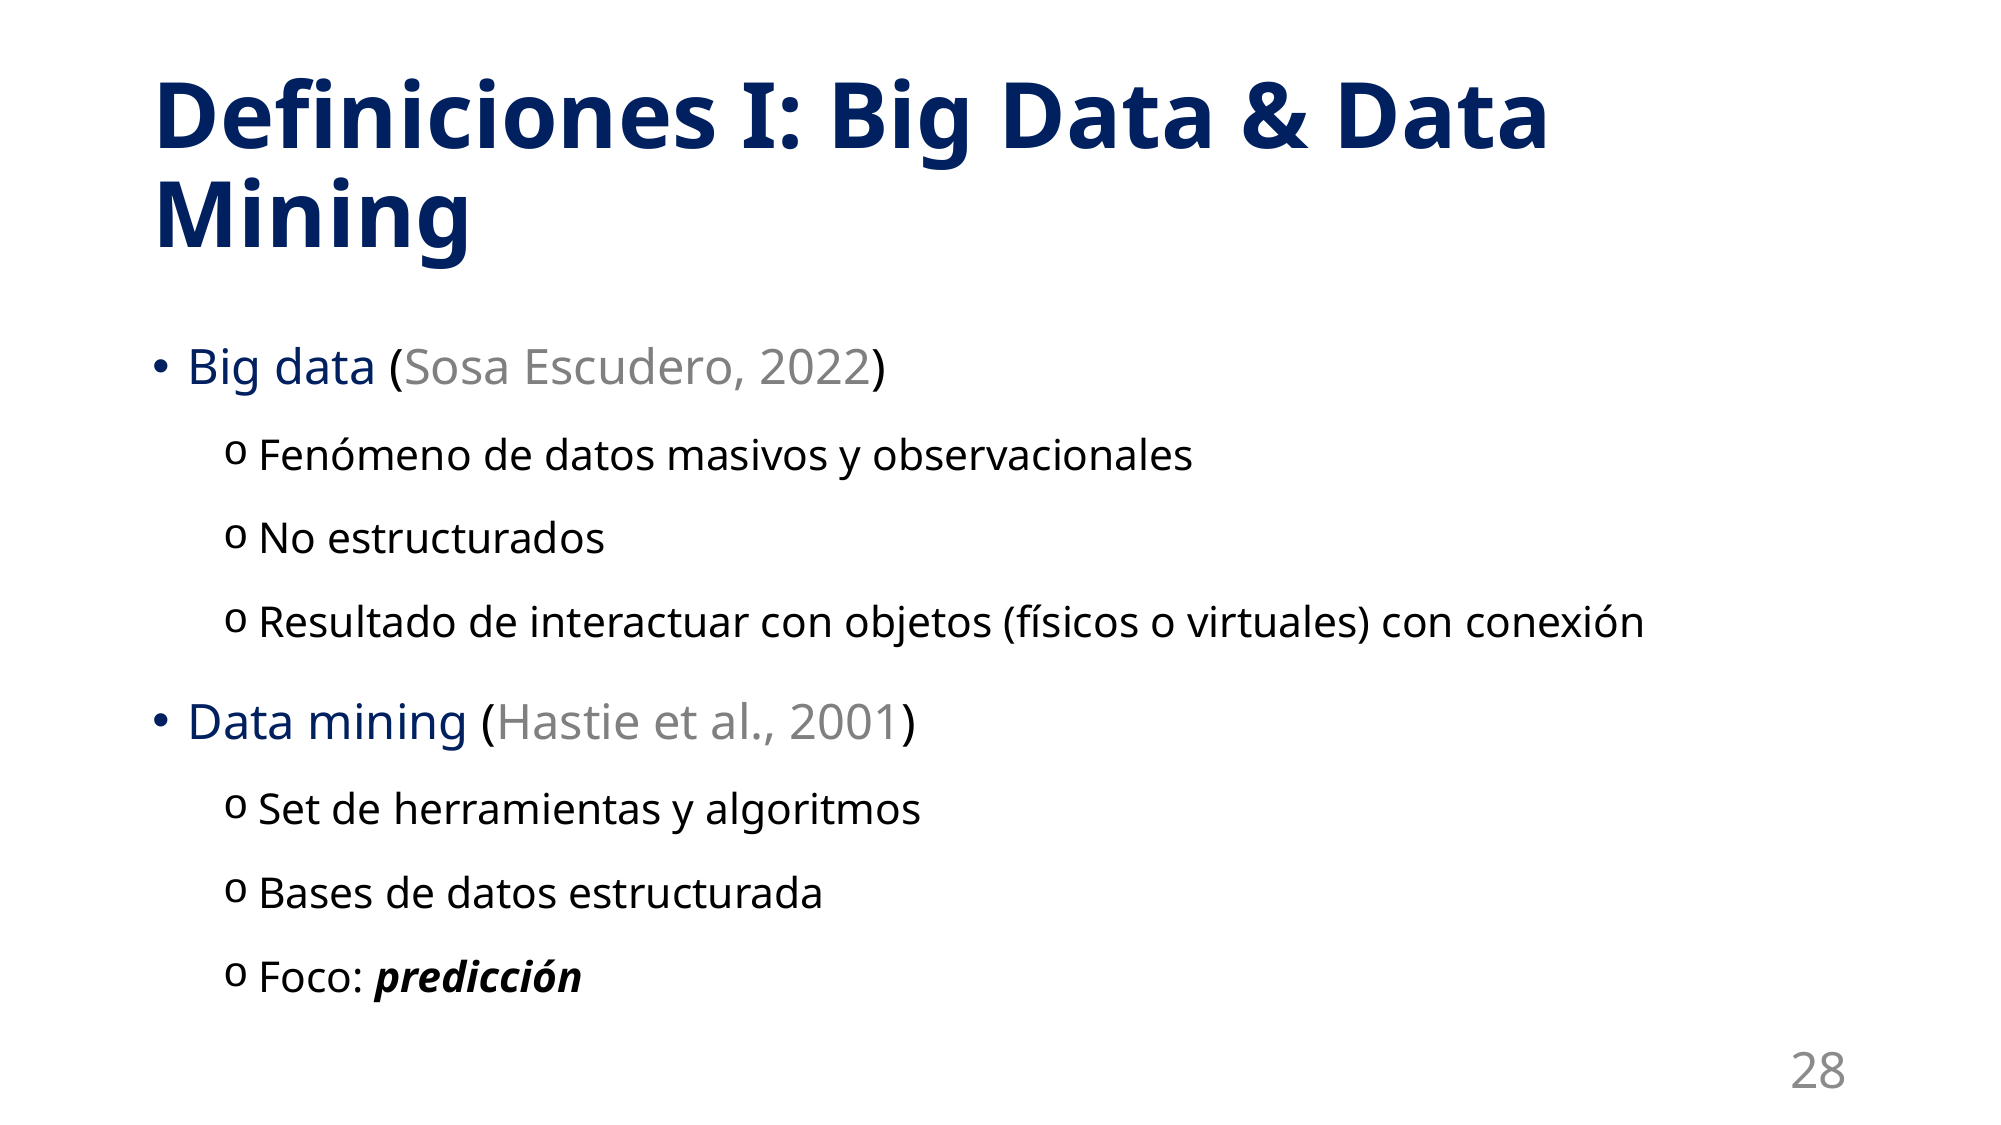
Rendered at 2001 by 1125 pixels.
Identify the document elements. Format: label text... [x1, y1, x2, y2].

list Big data (Sosa Escudero, 2022) Fenómeno de datos masivos y observacionales No estructurados Resultado de interactuar con objetos (físicos o virtuales) con conexión Data mining (Hastie et al., 2001) Set de herramientas y algoritmos Bases de datos estructurada Foco: predicción [137, 299, 1863, 1014]
slide_number 28 [1412, 1042, 1863, 1103]
title Definiciones I: Big Data & Data Mining [137, 59, 1863, 278]
